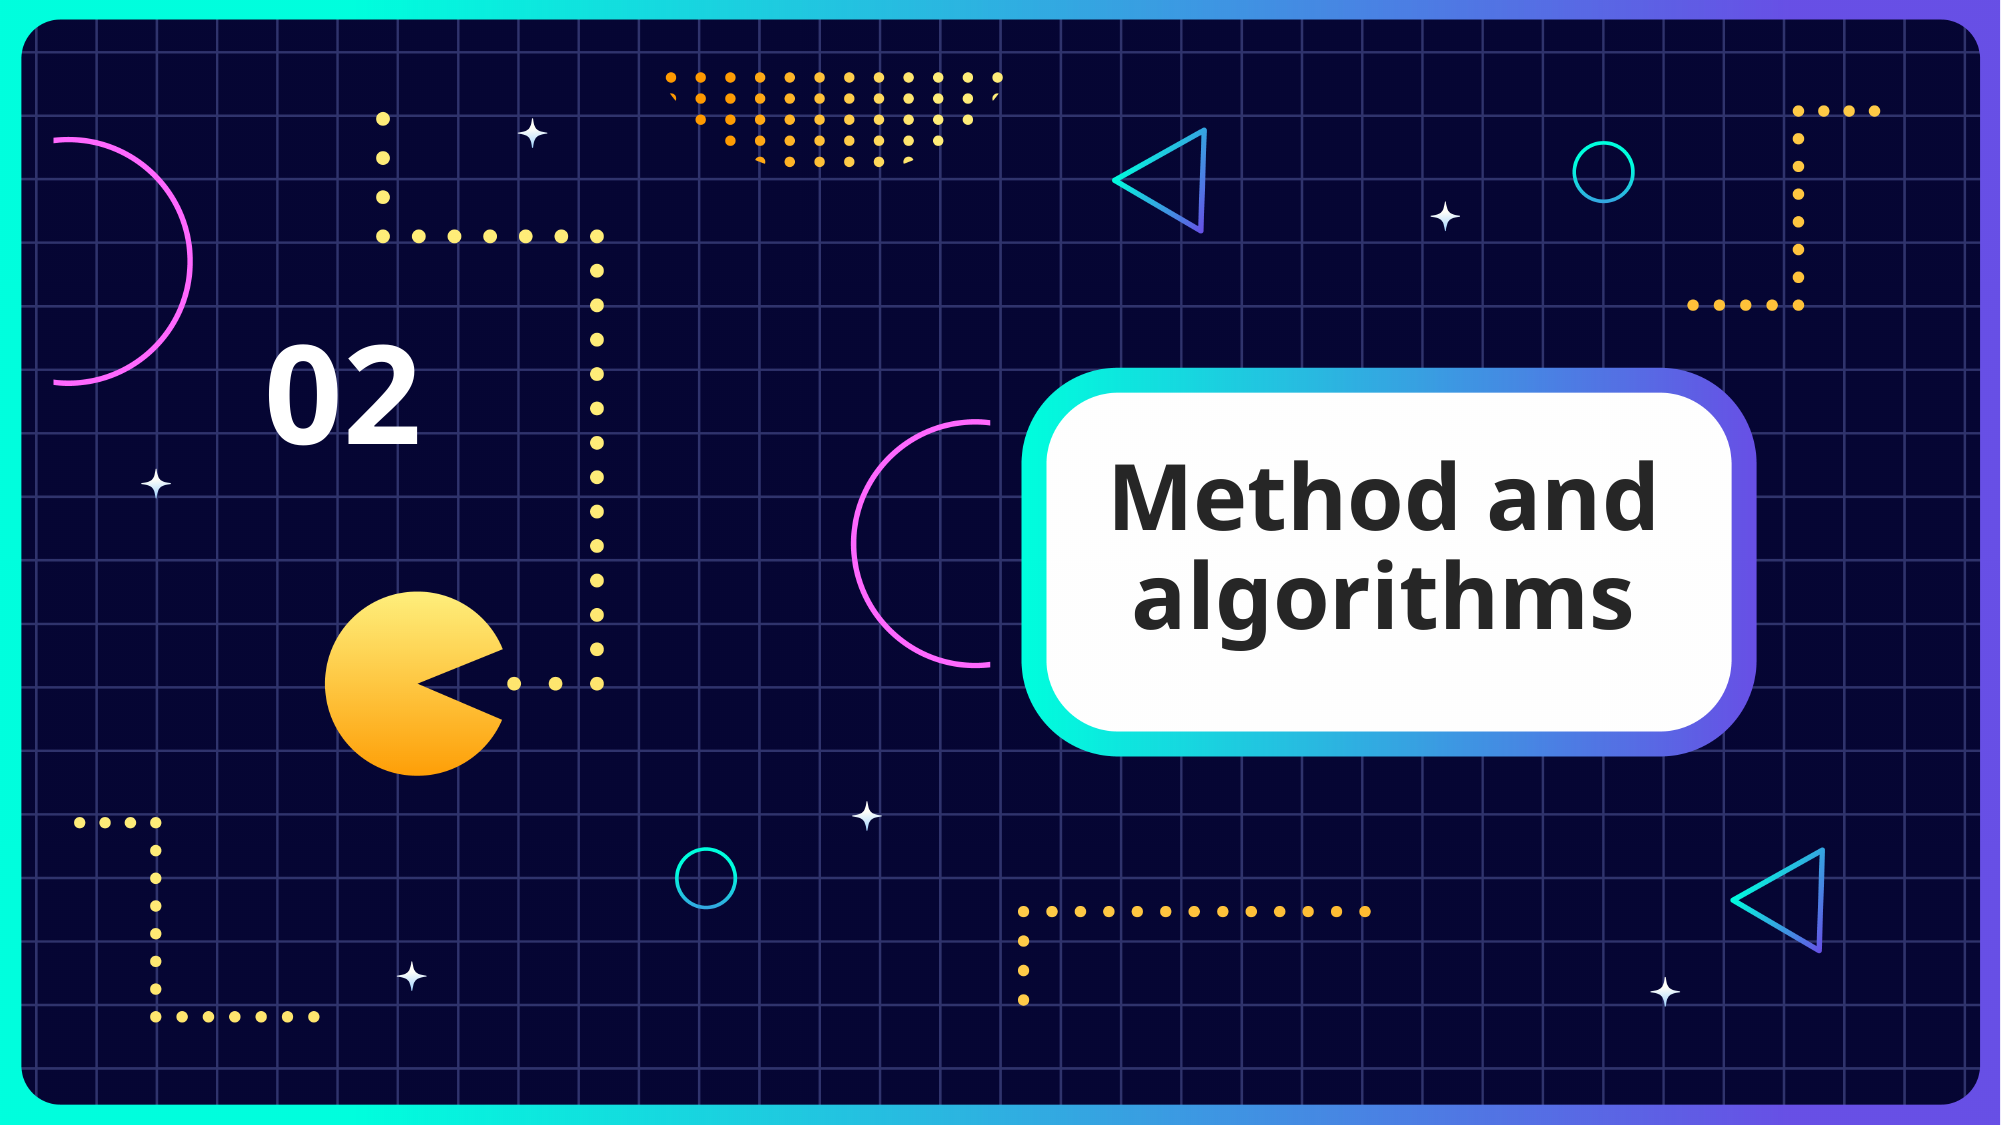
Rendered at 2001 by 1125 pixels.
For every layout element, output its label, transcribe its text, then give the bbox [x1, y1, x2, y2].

list 02 [74, 318, 613, 467]
title Method and algorithms [999, 433, 1768, 657]
picture [0, 0, 2001, 1125]
